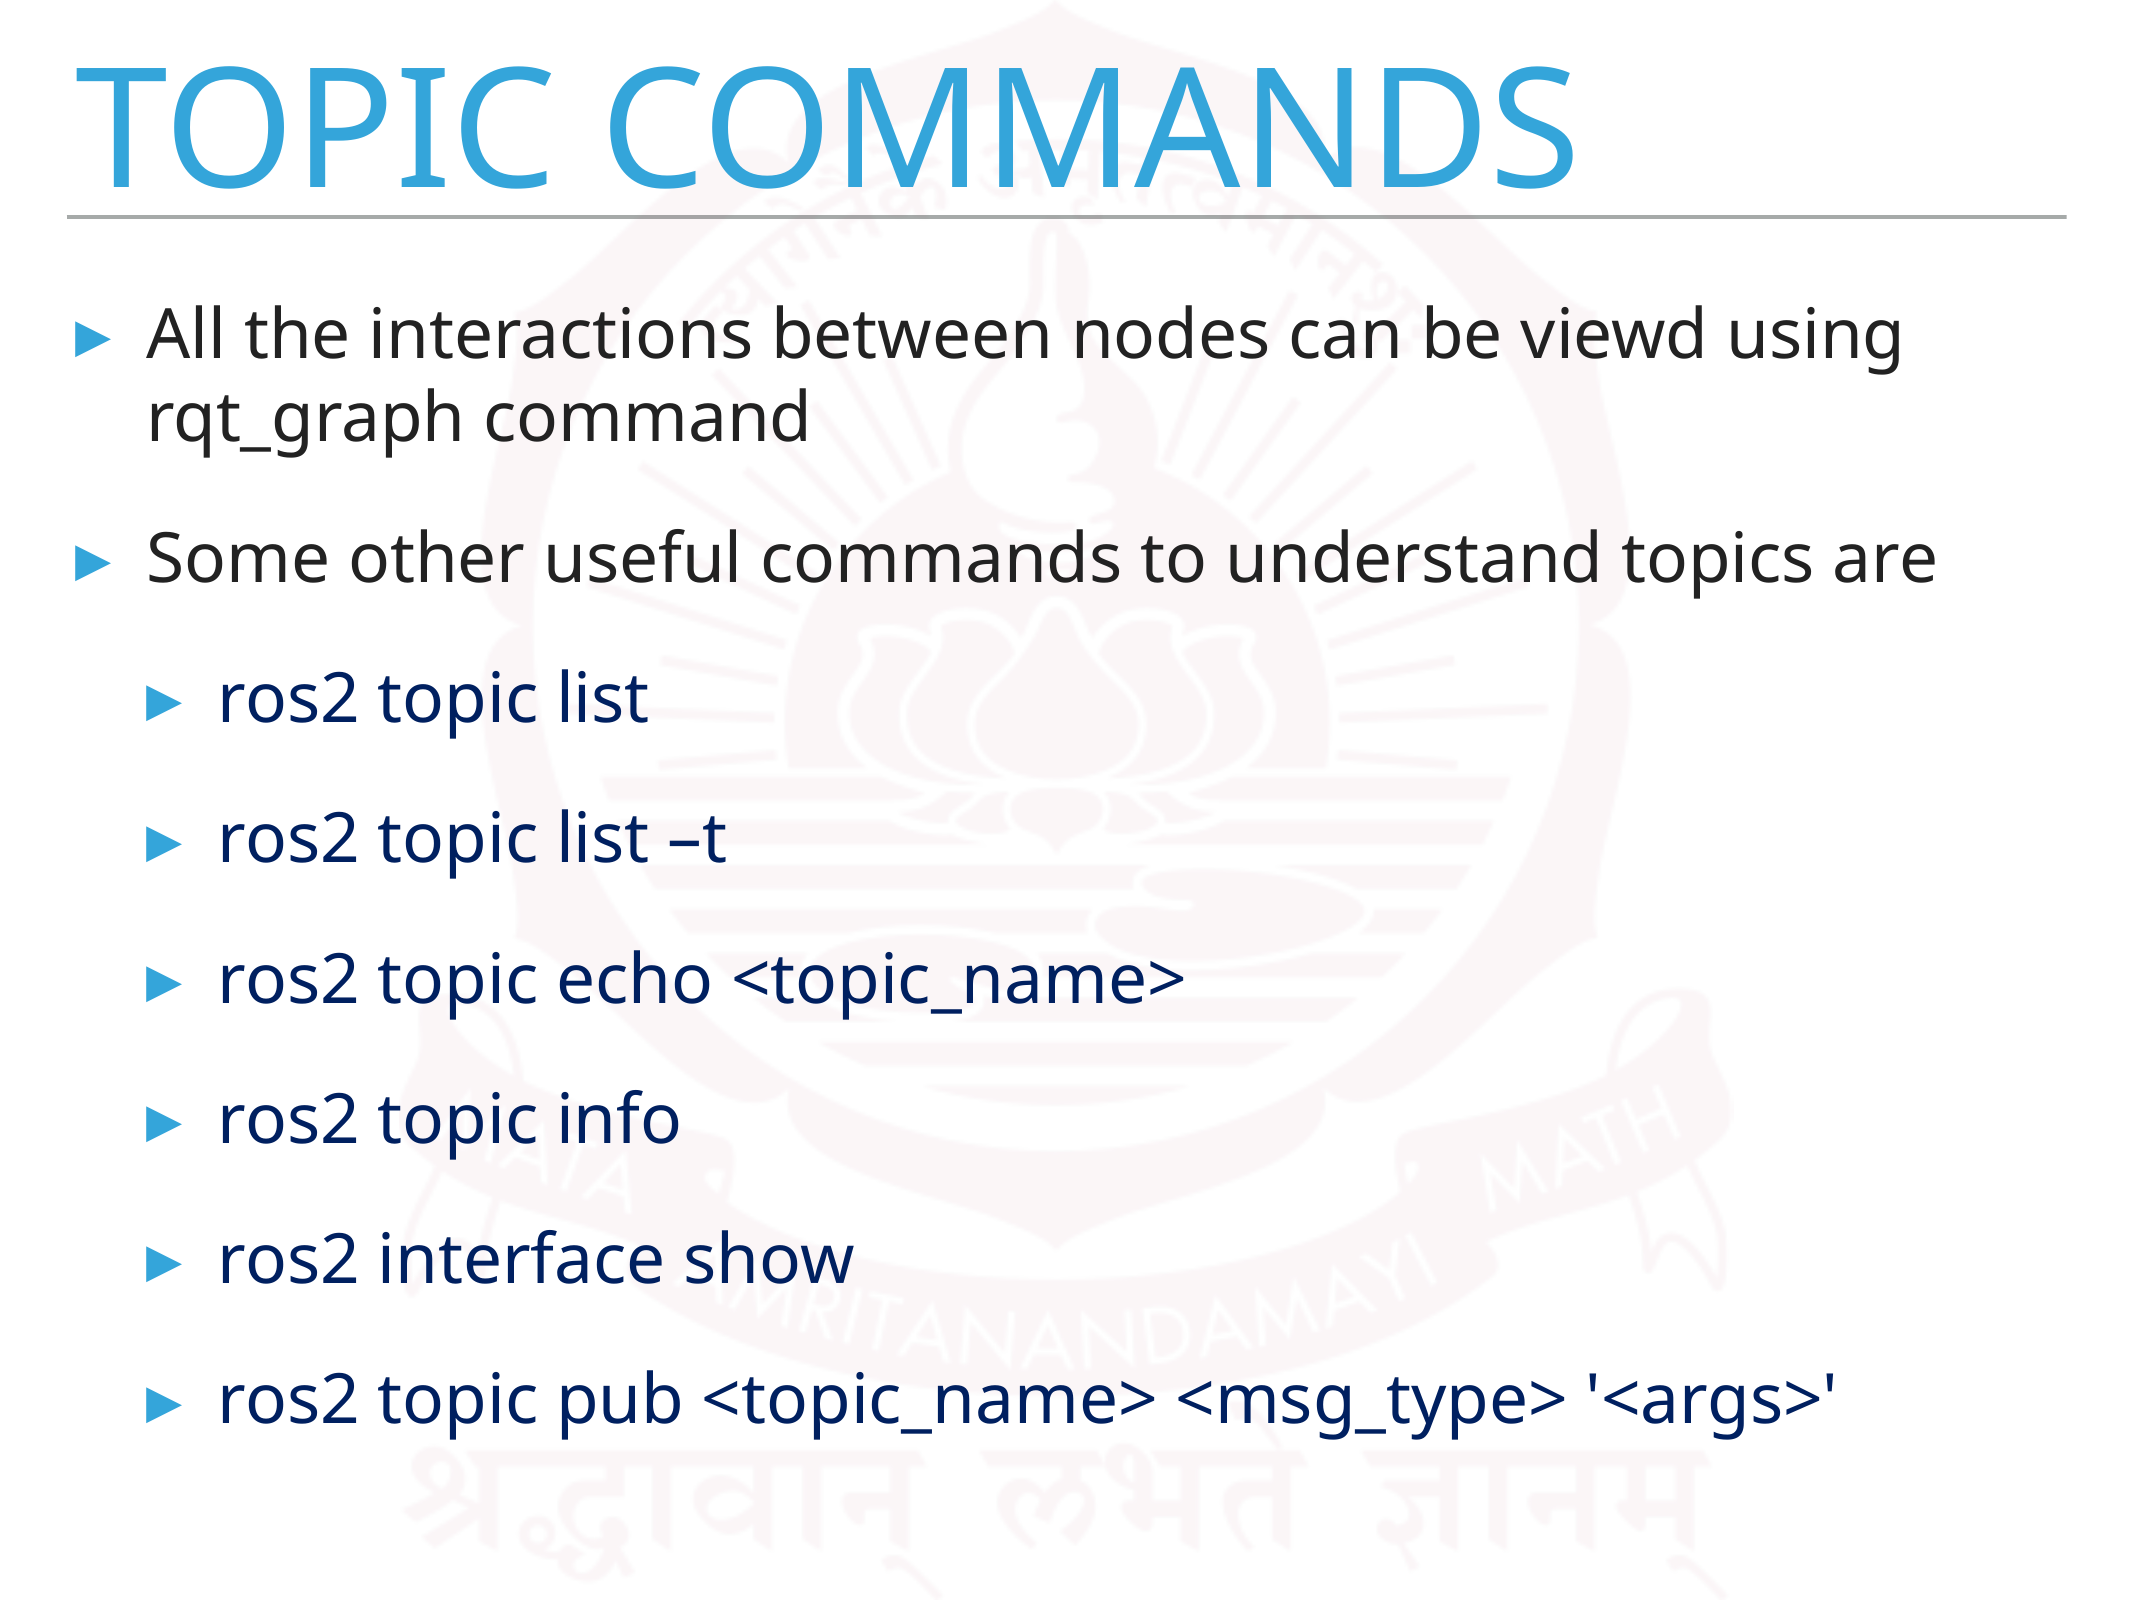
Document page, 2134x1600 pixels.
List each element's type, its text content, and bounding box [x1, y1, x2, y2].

list All the interactions between nodes can be viewd using rqt_graph command Some other useful commands to understand topics are ros2 topic list ros2 topic list –t ros2 topic echo <topic_name> ros2 topic info ros2 interface show ros2 topic pub <topic_name> <msg_type> '<args>' [66, 280, 2068, 1453]
title TOPIC Commands [66, 50, 2068, 244]
